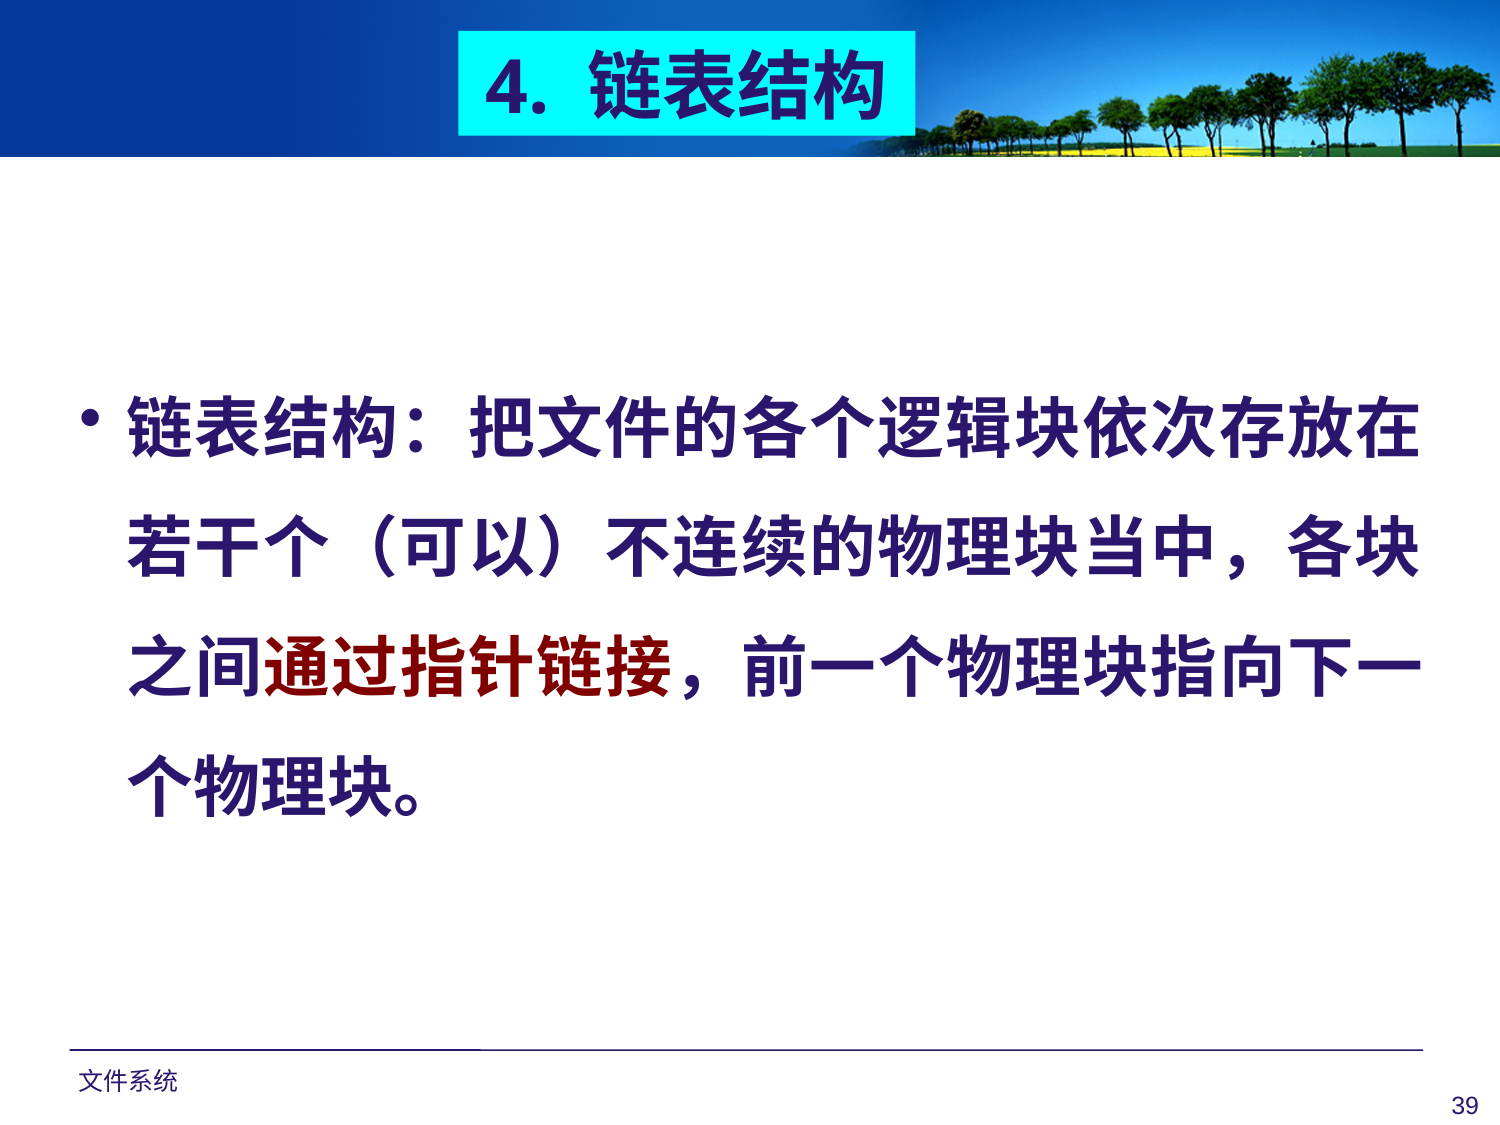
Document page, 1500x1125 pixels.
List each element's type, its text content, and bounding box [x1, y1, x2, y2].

slide_number 39 [1143, 1081, 1495, 1118]
picture [0, 0, 1500, 157]
text_box 链表结构：把文件的各个逻辑块依次存放在若干个（可以）不连续的物理块当中，各块之间通过指针链接，前一个物理块指向下一个物理块。 [64, 337, 1438, 833]
text_box 4. 链表结构 [458, 30, 916, 136]
slide_number 文件系统 [63, 1057, 414, 1095]
